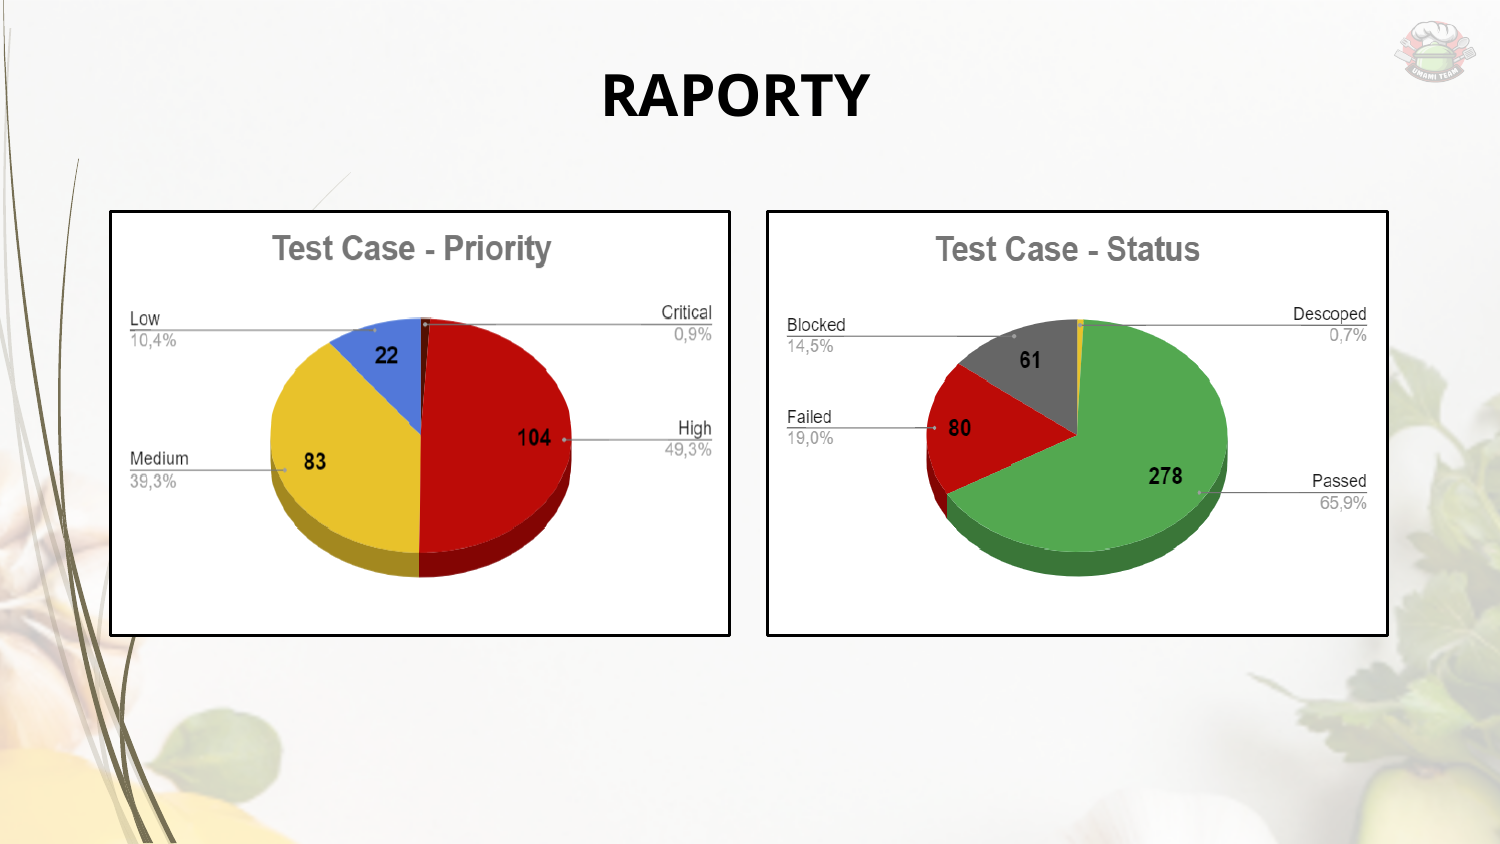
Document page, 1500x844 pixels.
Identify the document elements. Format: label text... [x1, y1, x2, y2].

picture [1391, 16, 1479, 88]
text_box RAPORTY [585, 50, 886, 136]
picture [769, 213, 1386, 635]
picture [111, 213, 729, 635]
